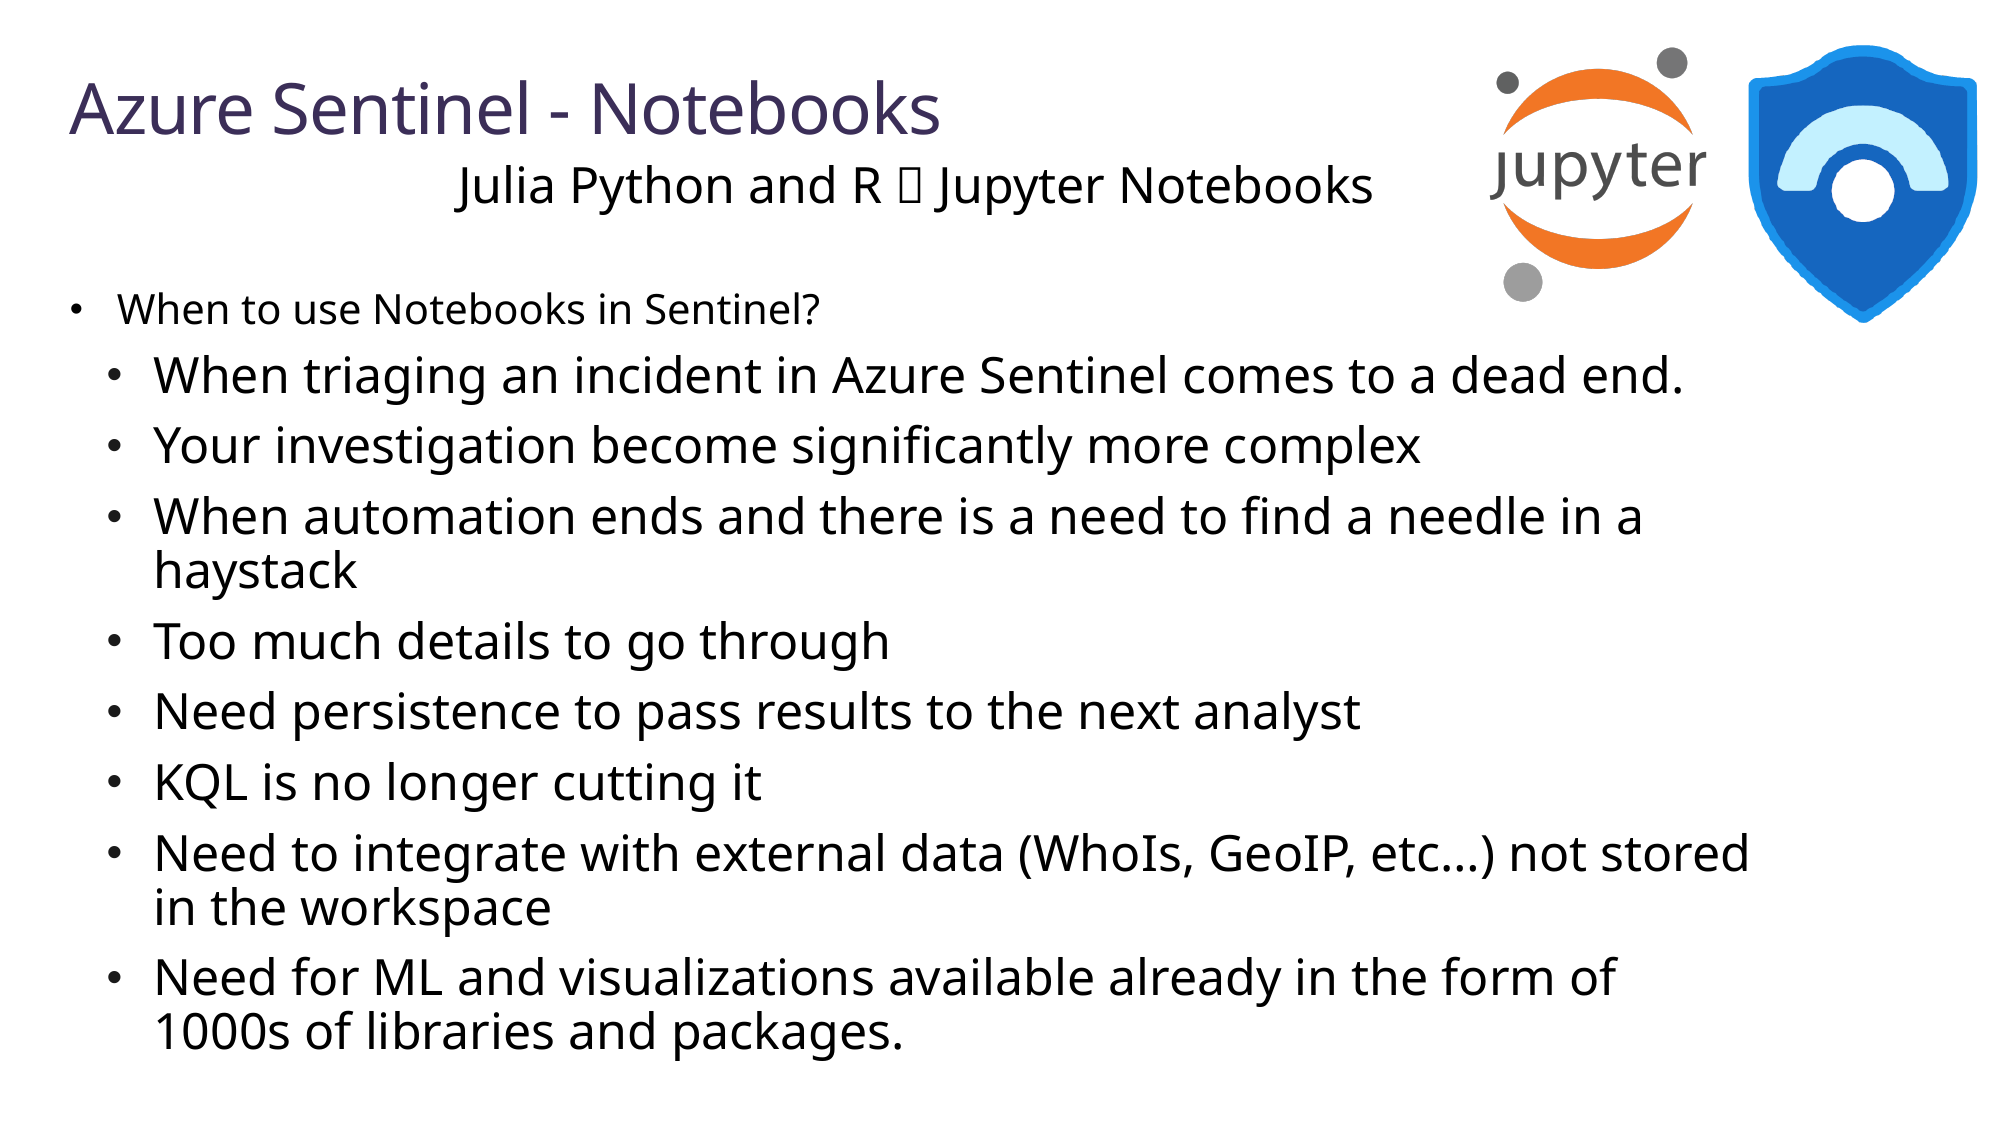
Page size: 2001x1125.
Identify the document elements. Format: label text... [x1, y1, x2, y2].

title Azure Sentinel - Notebooks [69, 36, 982, 160]
list Julia Python and R  Jupyter Notebooks When to use Notebooks in Sentinel? When triaging an incident in Azure Sentinel comes to a dead end. Your investigation become significantly more complex When automation ends and there is a need to find a needle in a haystack Too much details to go through Need persistence to pass results to the next analyst KQL is no longer cutting it Need to integrate with external data (WhoIs, GeoIP, etc…) not stored in the workspace Need for ML and visualizations available already in the form of 1000s of libraries and packages. [69, 160, 1764, 1067]
picture [1487, 44, 2000, 324]
